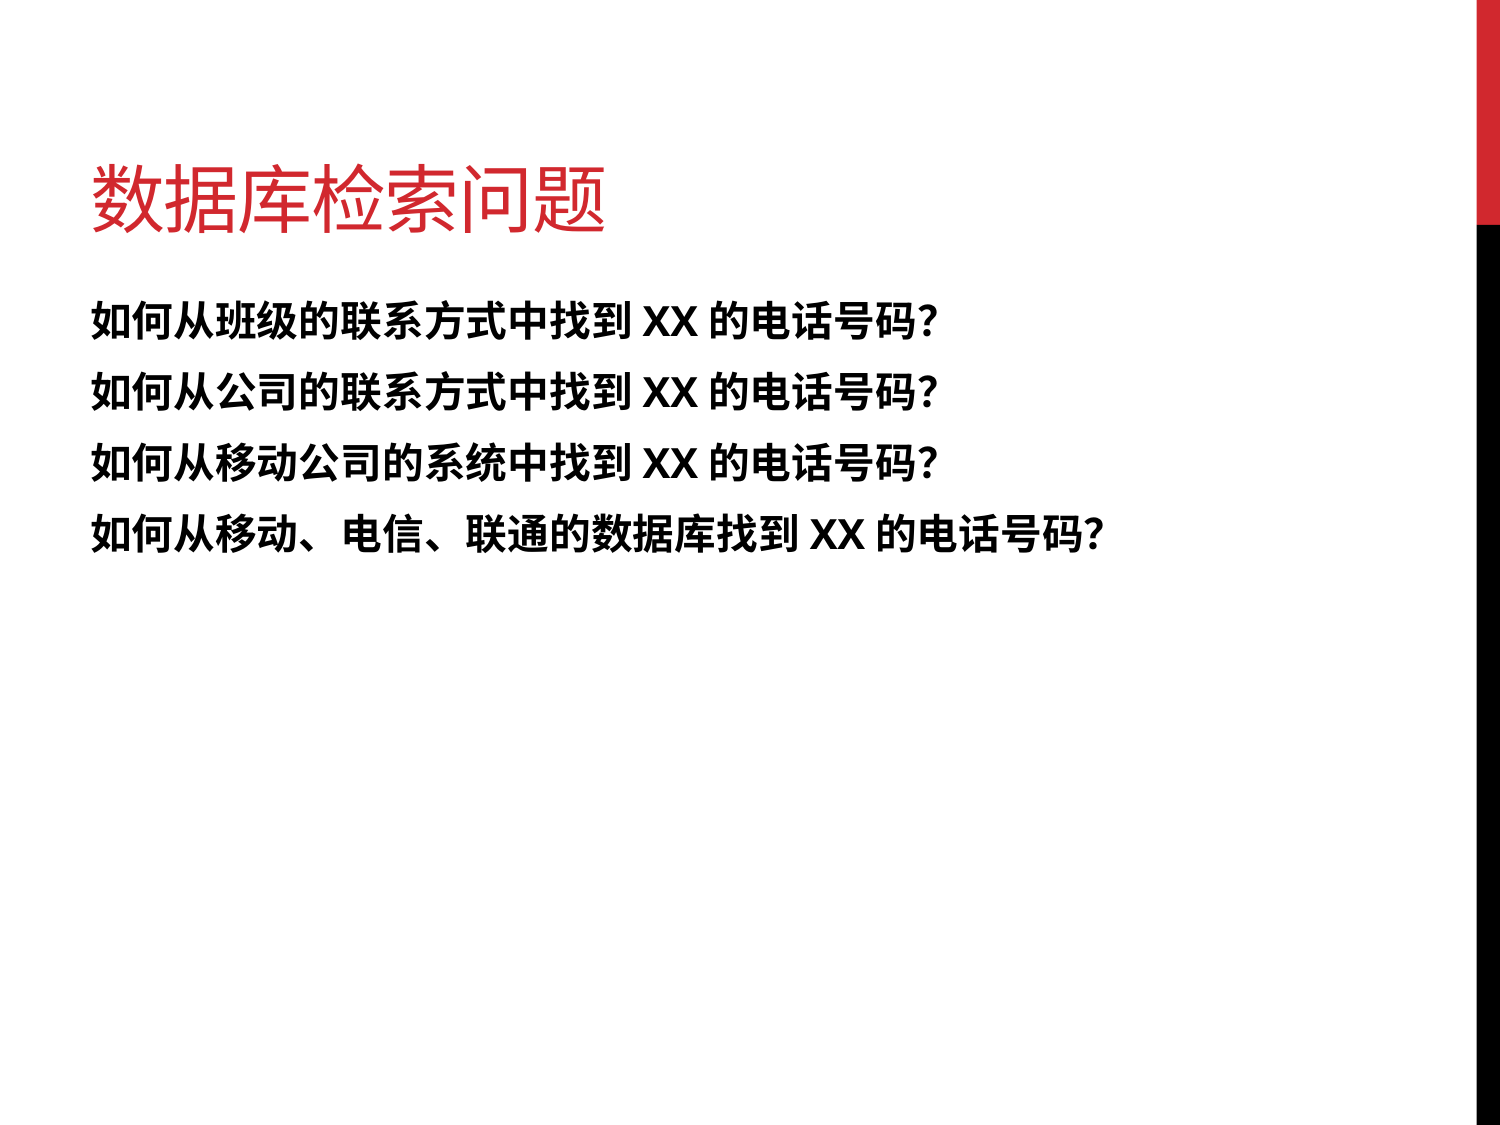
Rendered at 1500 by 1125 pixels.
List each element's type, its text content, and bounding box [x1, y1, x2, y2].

title 数据库检索问题 [75, 24, 1025, 250]
list 如何从班级的联系方式中找到XX的电话号码？ 如何从公司的联系方式中找到XX的电话号码？ 如何从移动公司的系统中找到XX的电话号码？ 如何从移动、电信、联通的数据库找到XX的电话号码？ [75, 287, 1325, 1005]
